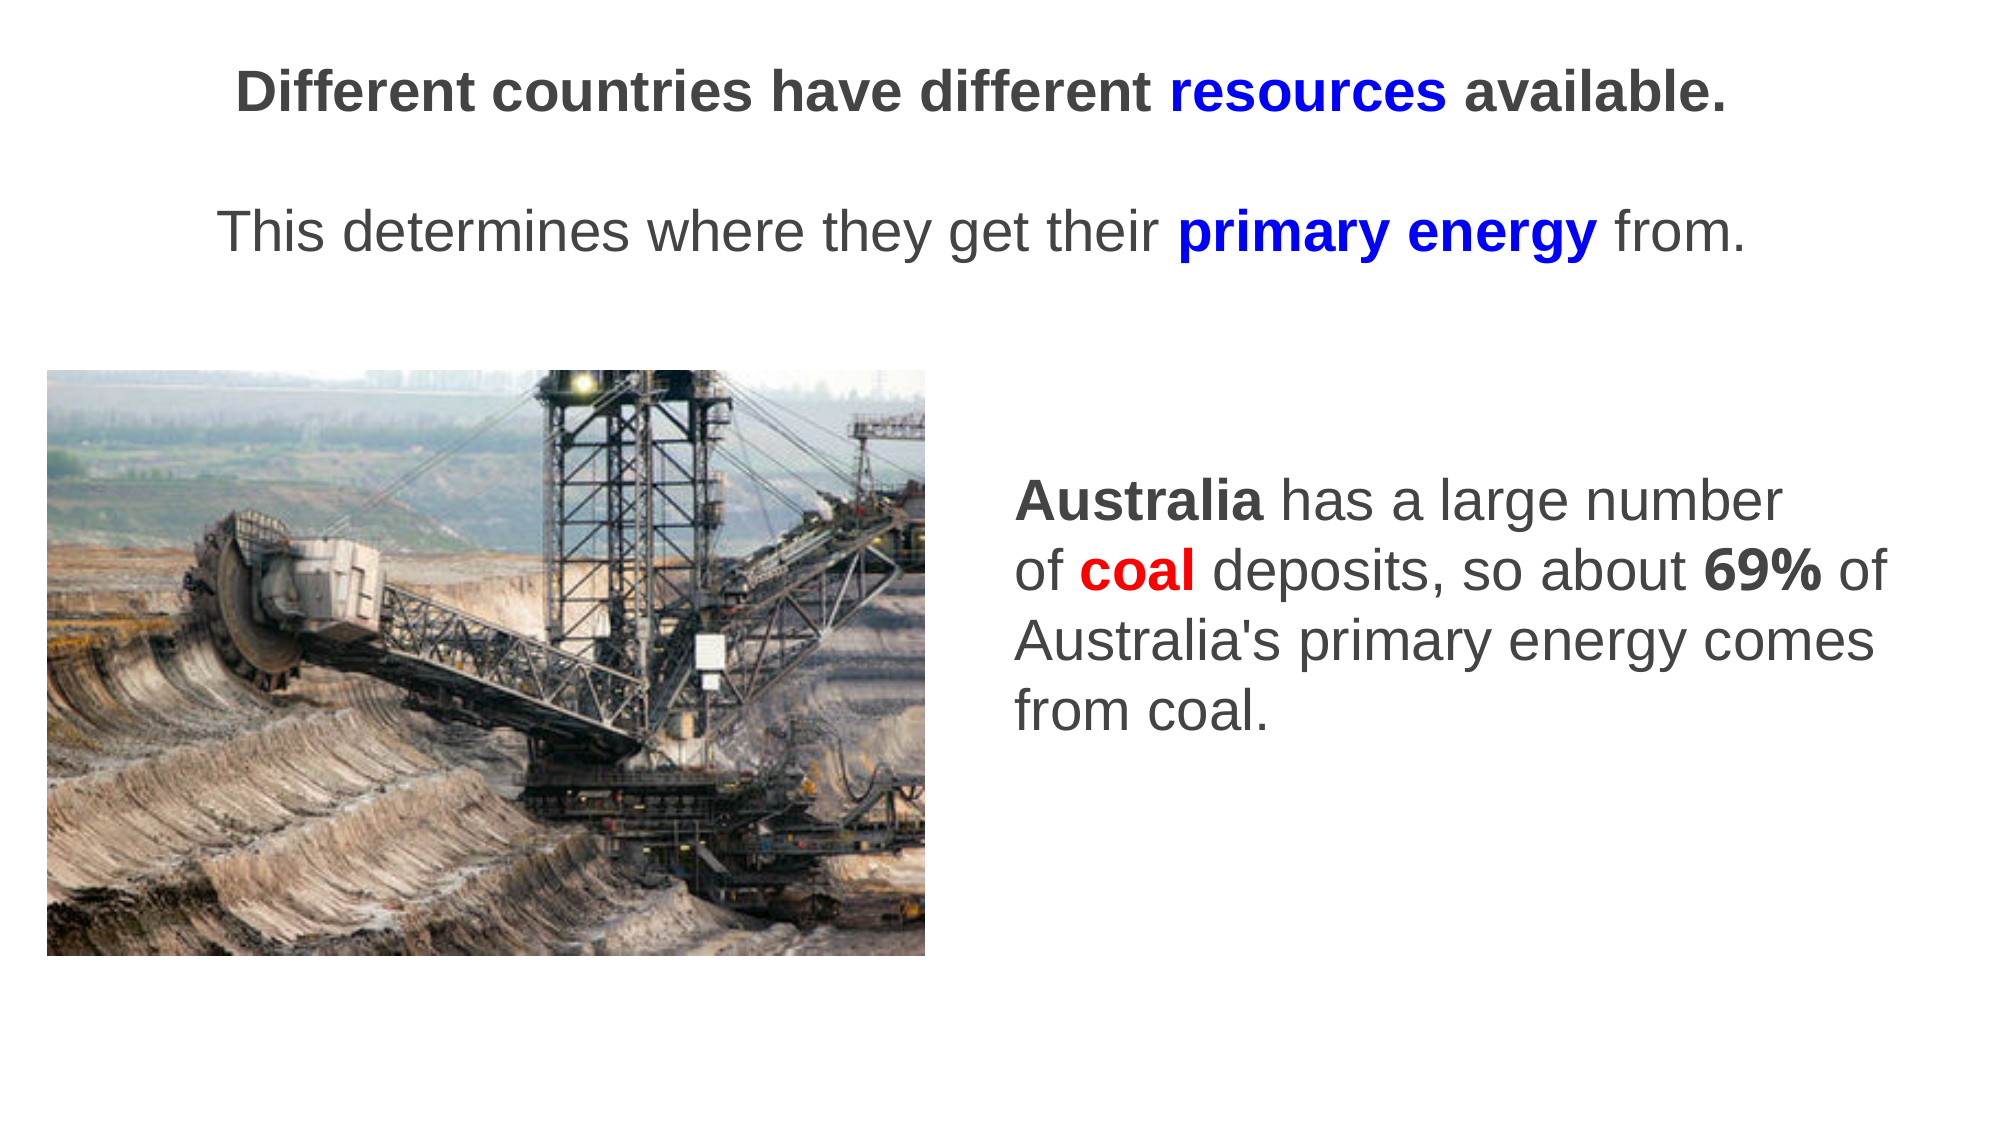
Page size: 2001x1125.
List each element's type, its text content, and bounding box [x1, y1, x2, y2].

text_box Different countries have different resources available. This determines where they get their primary energy from. [0, 45, 1964, 271]
picture [47, 370, 925, 957]
text_box Australia has a large number of coal deposits, so about 69% of Australia's primary energy comes from coal. [999, 454, 2000, 750]
